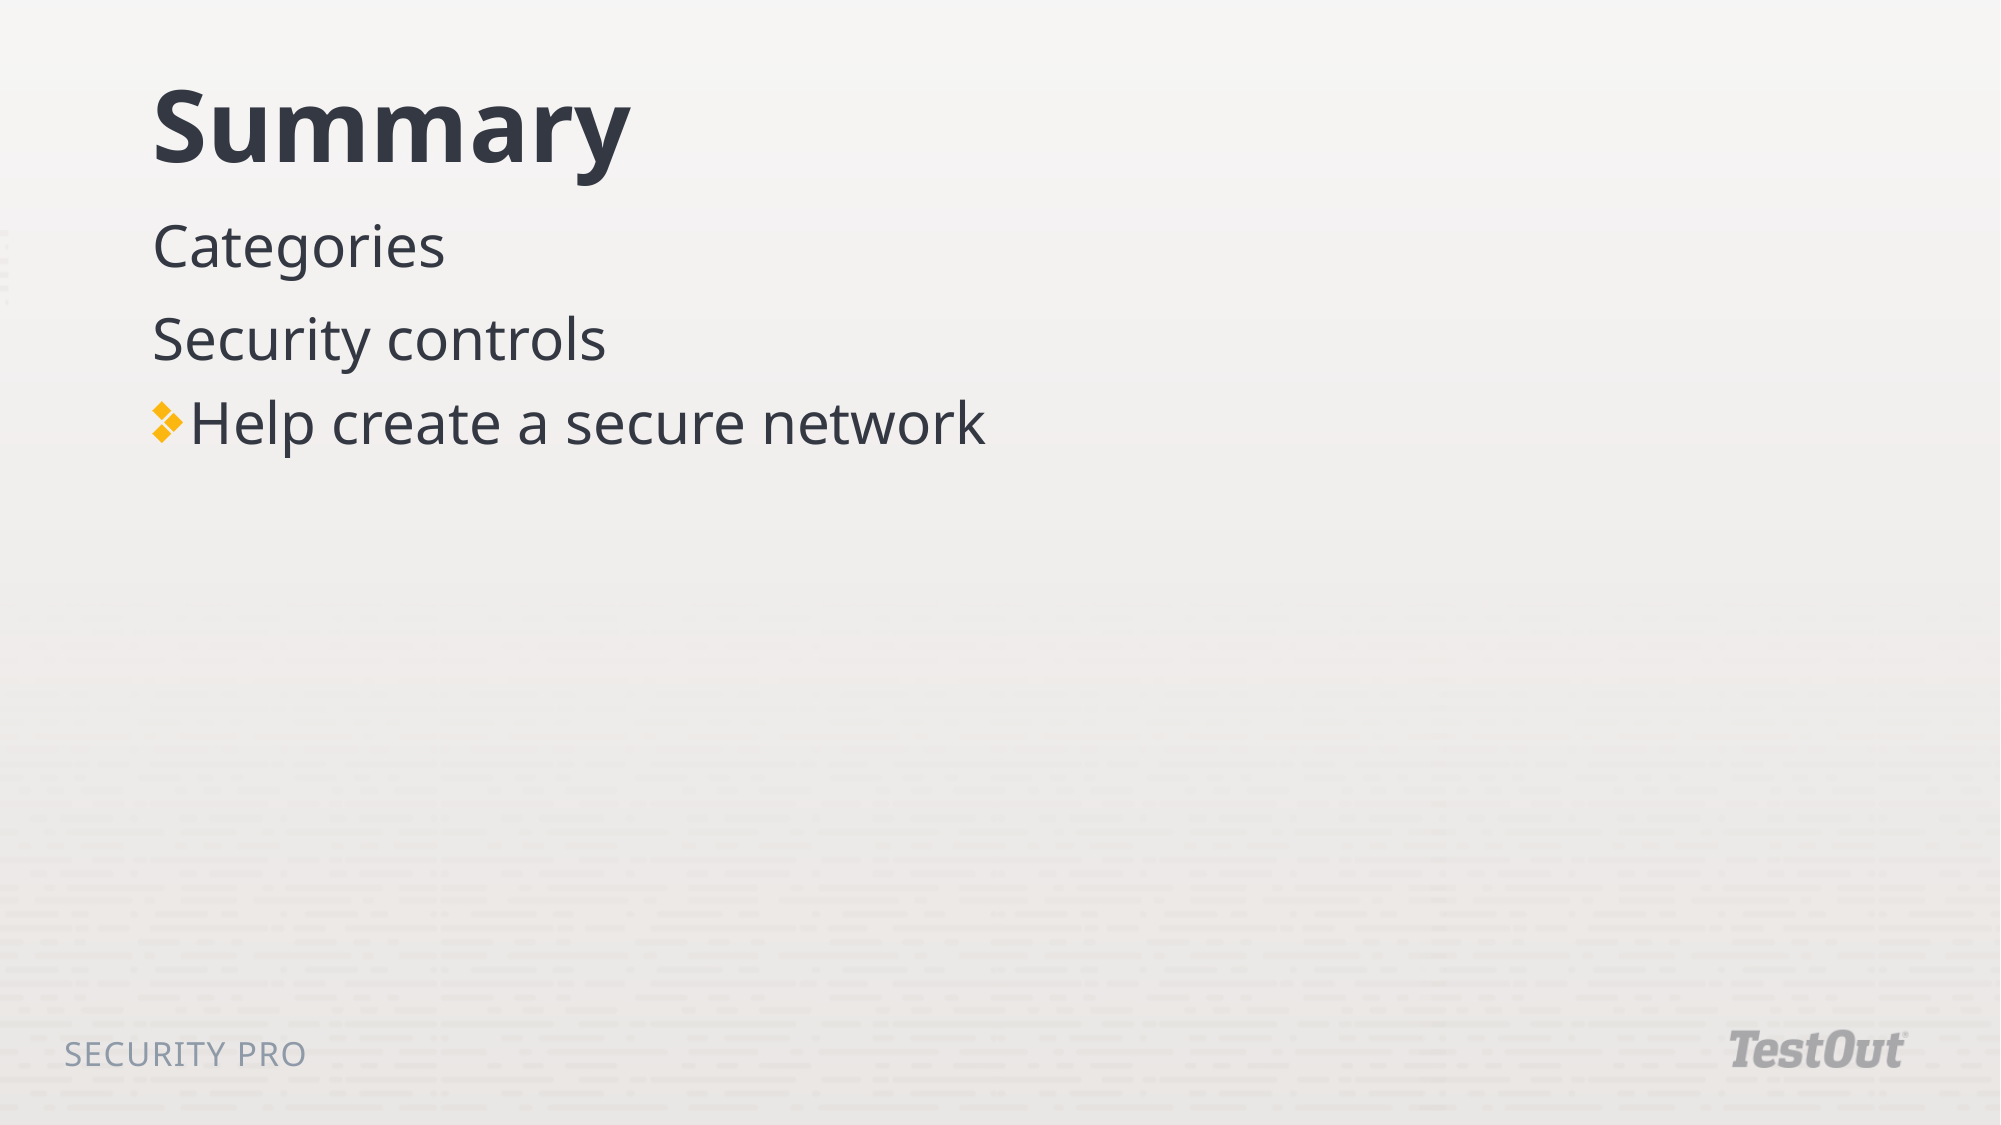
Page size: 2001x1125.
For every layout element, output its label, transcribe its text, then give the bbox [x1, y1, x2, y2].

title Summary [137, 49, 1863, 210]
list Security Pro [64, 1032, 666, 1079]
picture [0, 0, 2001, 1125]
list Categories Security controls Help create a secure network [137, 210, 1863, 1000]
